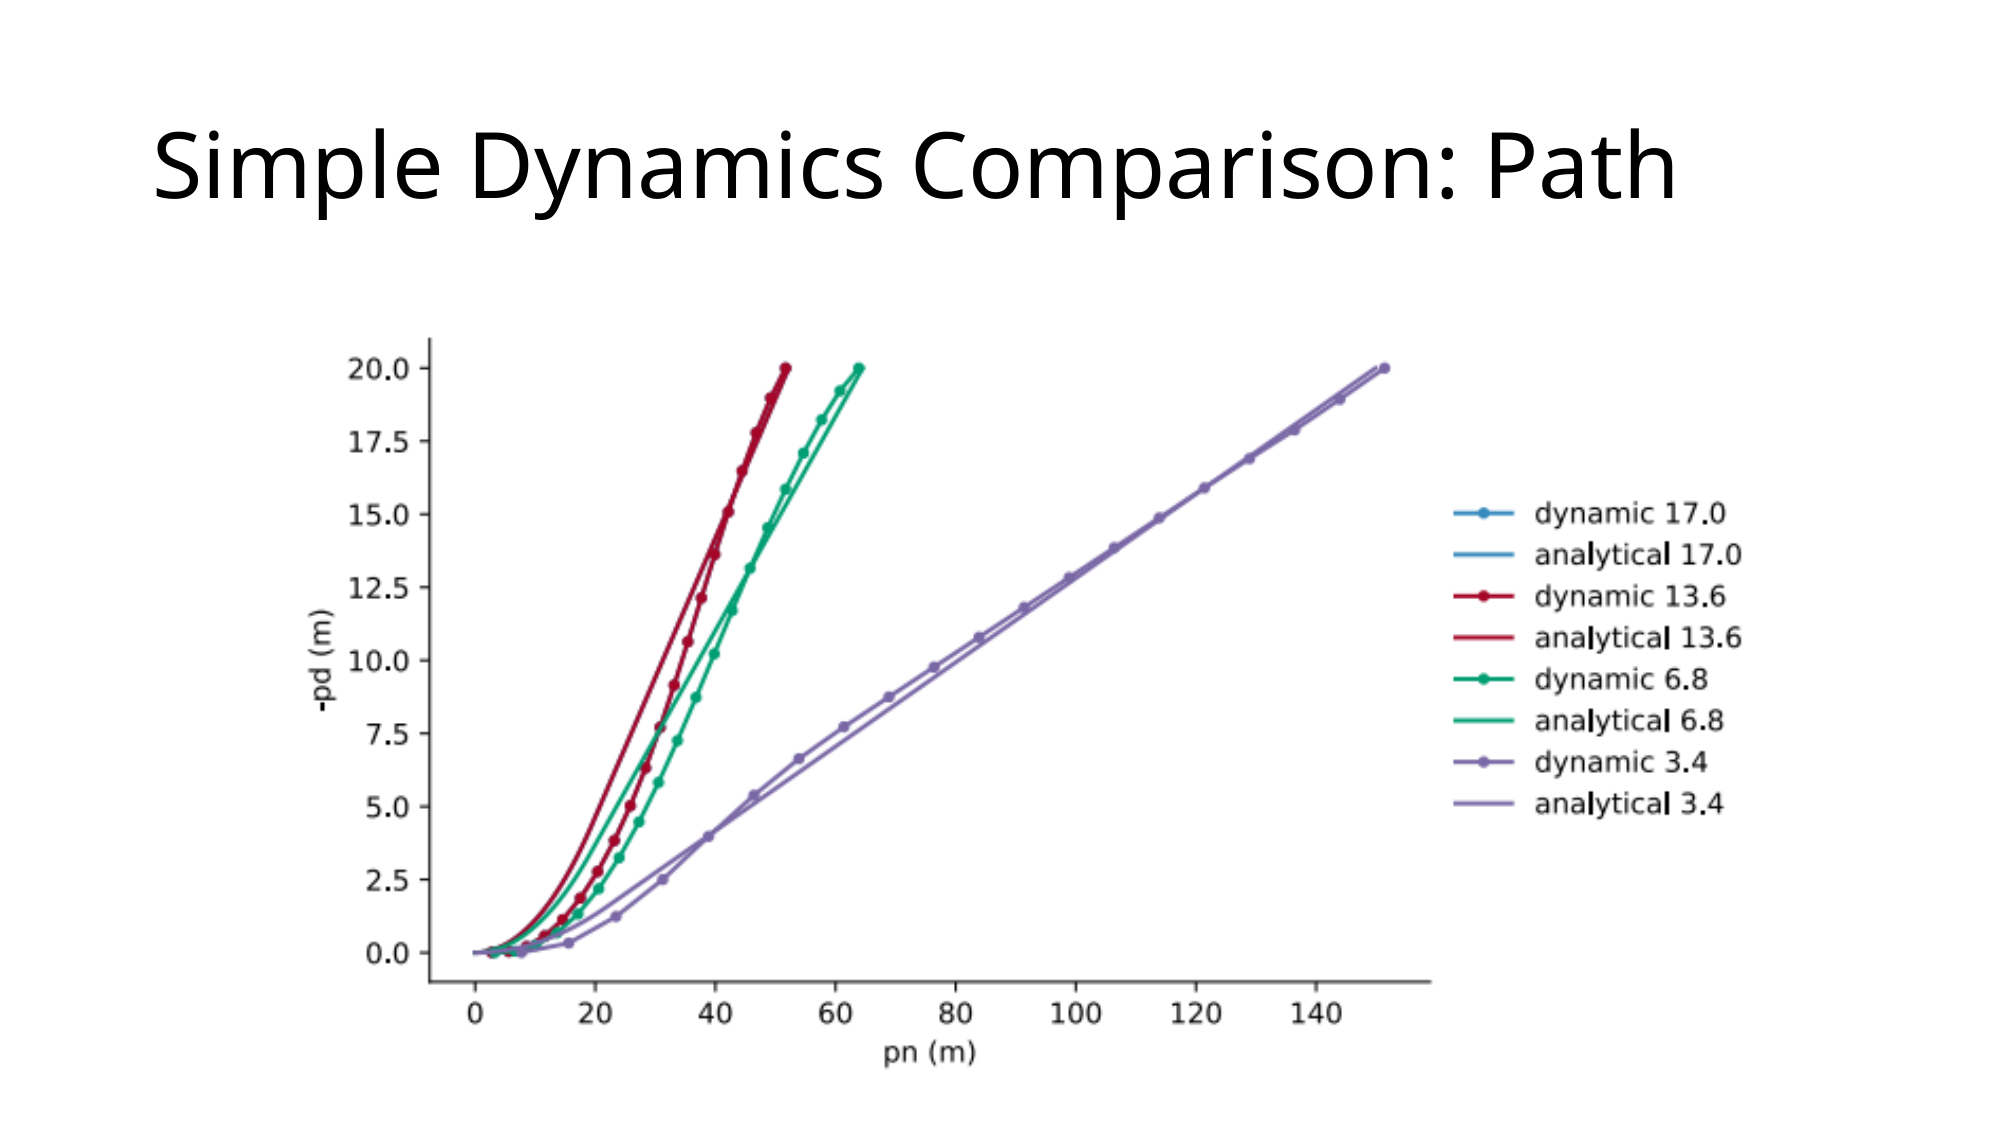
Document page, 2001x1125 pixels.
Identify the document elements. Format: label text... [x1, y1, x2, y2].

title Simple Dynamics Comparison: Path [137, 59, 1863, 278]
picture [137, 315, 1857, 1125]
